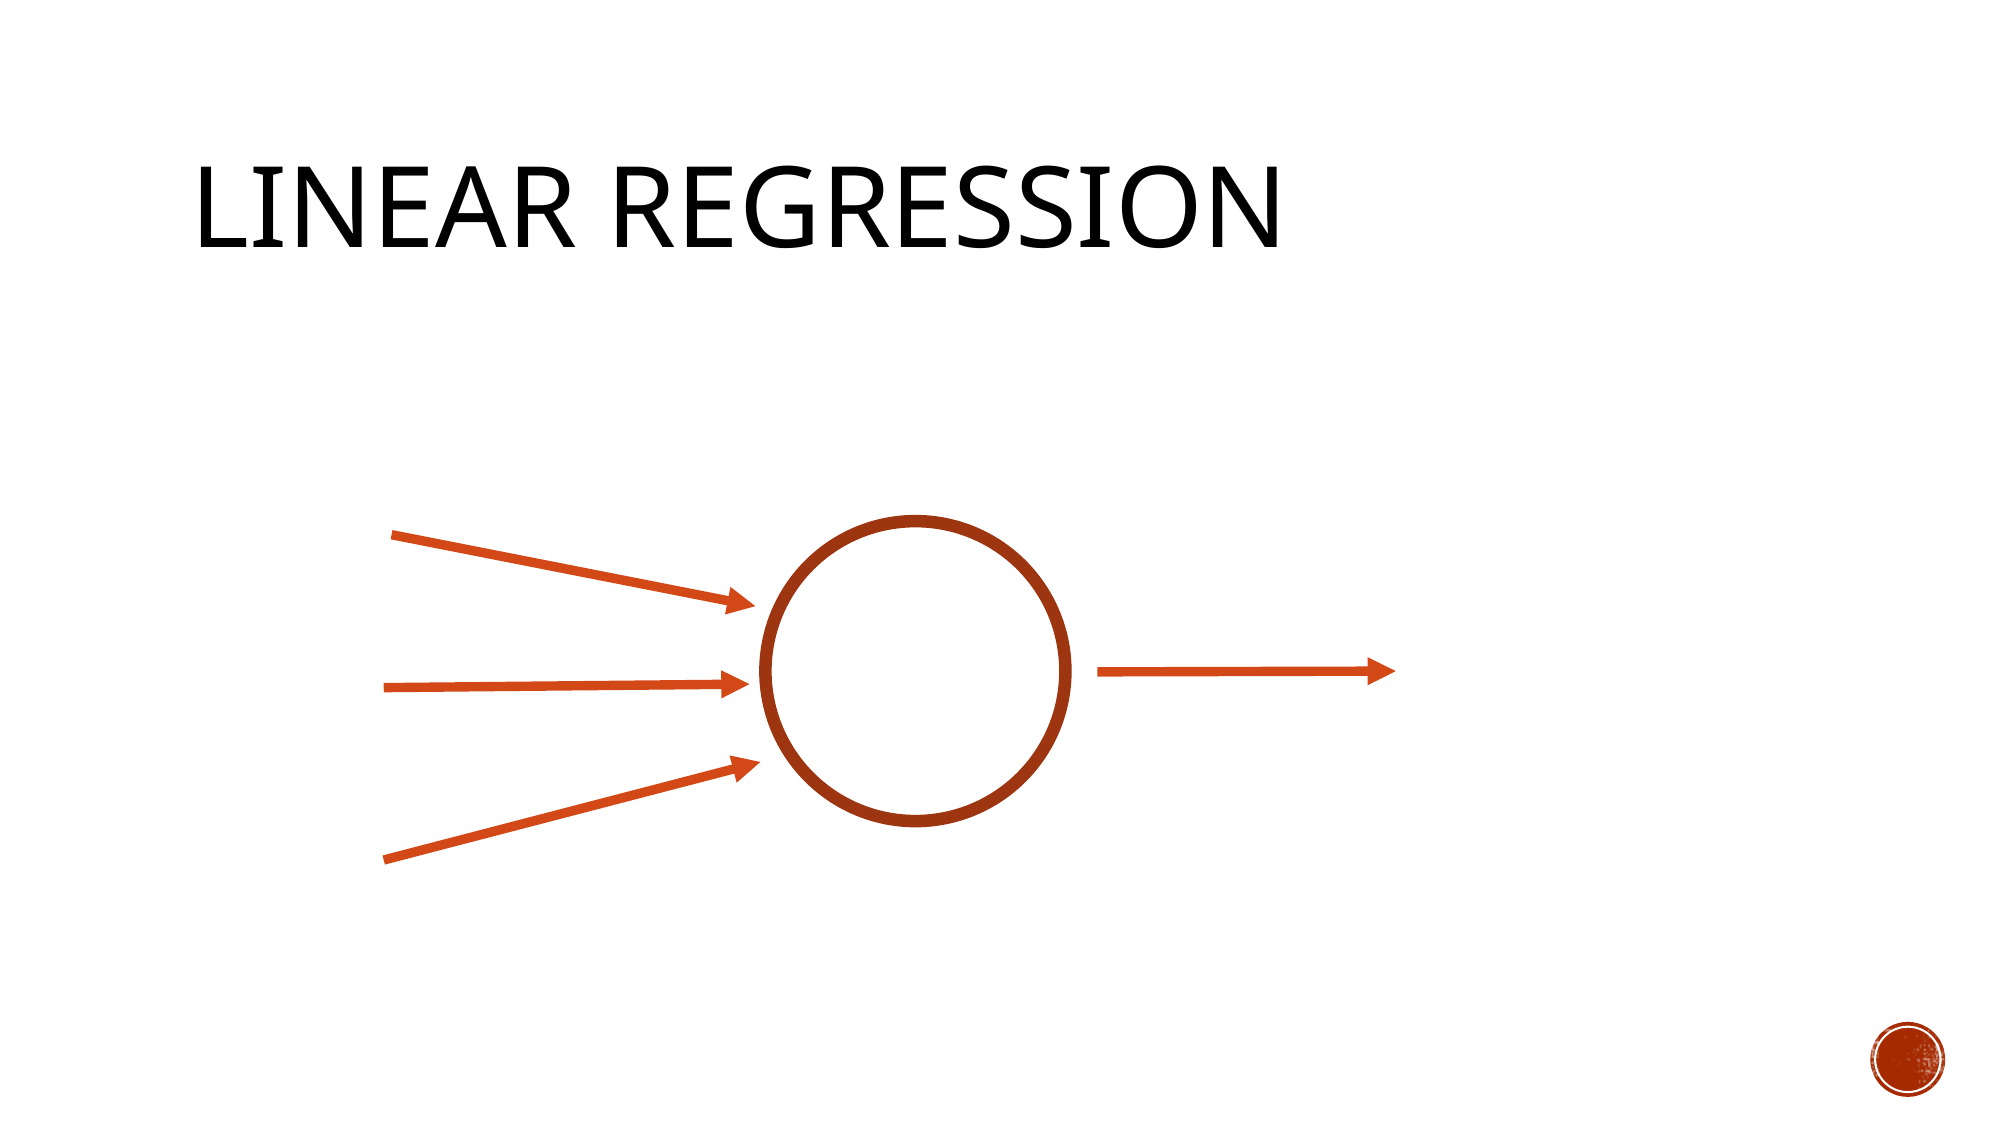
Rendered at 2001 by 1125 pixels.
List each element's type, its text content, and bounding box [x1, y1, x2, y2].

text_box [764, 520, 1067, 823]
title Linear REGRESSION [175, 79, 1826, 344]
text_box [386, 764, 759, 859]
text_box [394, 537, 753, 604]
